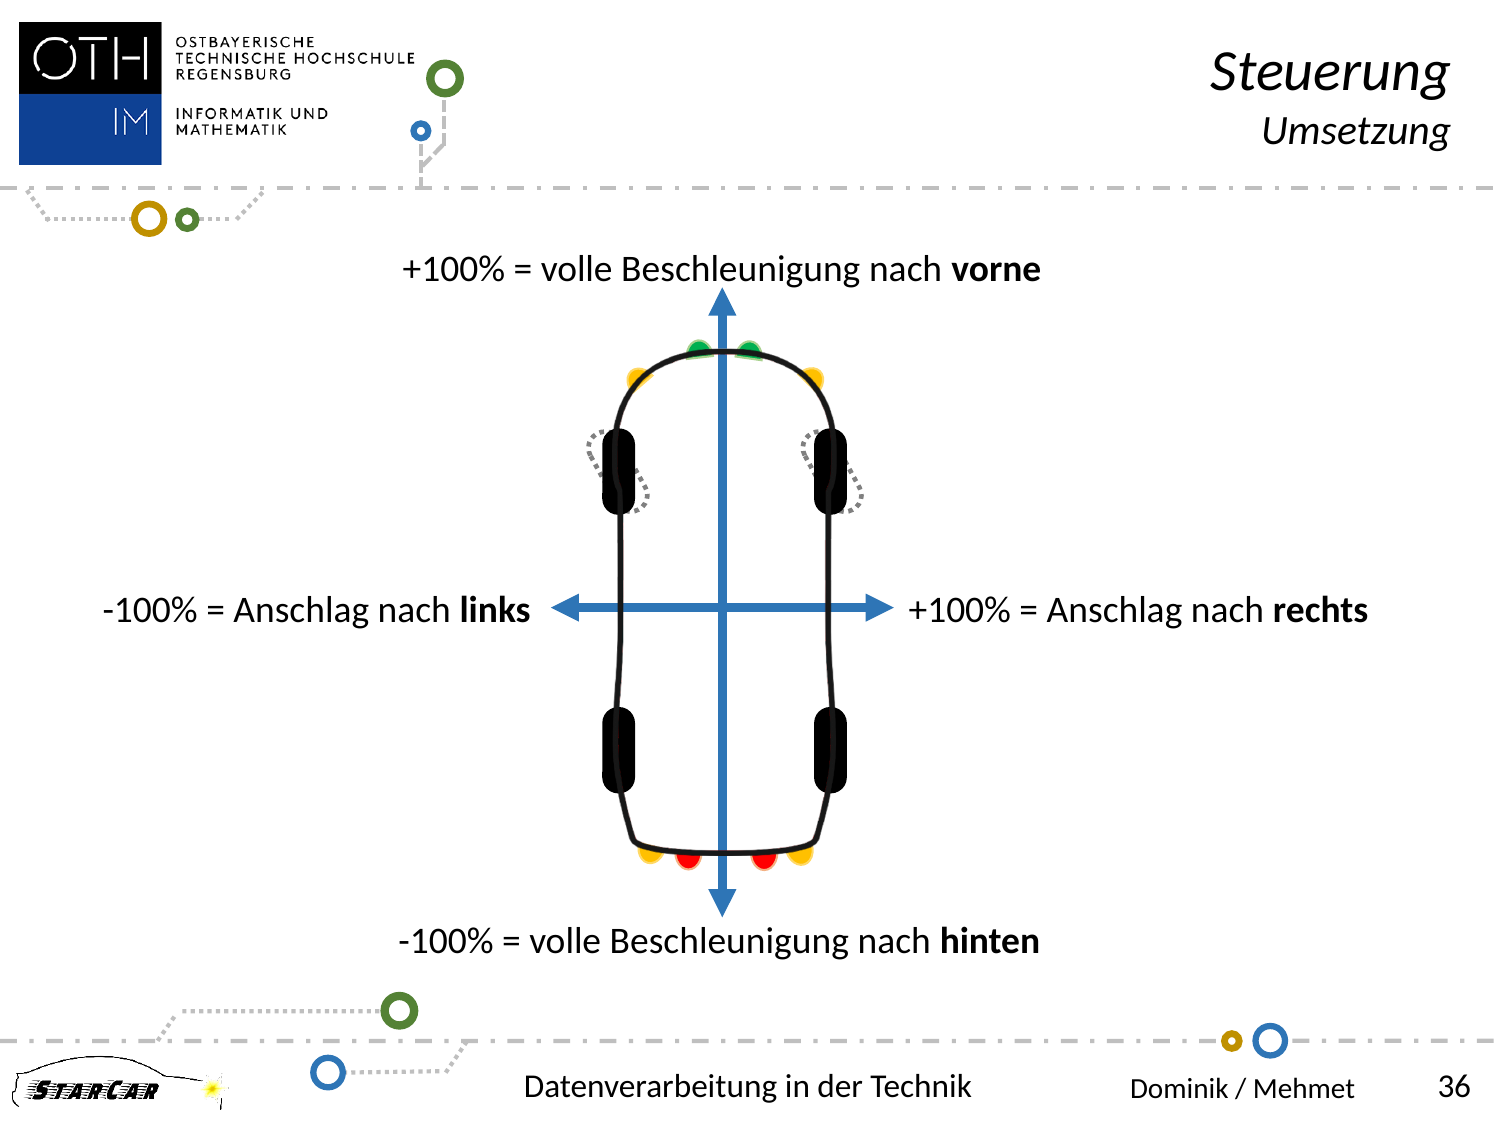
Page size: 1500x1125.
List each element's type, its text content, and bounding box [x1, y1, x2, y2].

text_box [787, 856, 813, 866]
text_box [737, 340, 761, 348]
text_box [674, 856, 703, 871]
text_box [639, 856, 663, 865]
text_box +100% = volle Beschleunigung nach vorne [387, 236, 1057, 297]
list Steuerung Umsetzung [478, 21, 1452, 164]
text_box -100% = volle Beschleunigung nach hinten [383, 908, 1062, 969]
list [470, 475, 978, 729]
text_box Dominik / Mehmet [1115, 1062, 1416, 1113]
picture [598, 349, 722, 475]
footer Datenverarbeitung in der Technik [0, 1042, 1497, 1125]
picture [417, 127, 424, 134]
text_box [587, 432, 597, 470]
picture [598, 729, 722, 856]
text_box +100% = Anschlag nach rechts [978, 577, 1396, 637]
text_box [750, 856, 779, 872]
text_box -100% = Anschlag nach links [87, 577, 470, 637]
picture [723, 729, 851, 856]
picture [19, 22, 428, 165]
text_box [687, 339, 712, 348]
picture [723, 349, 851, 475]
